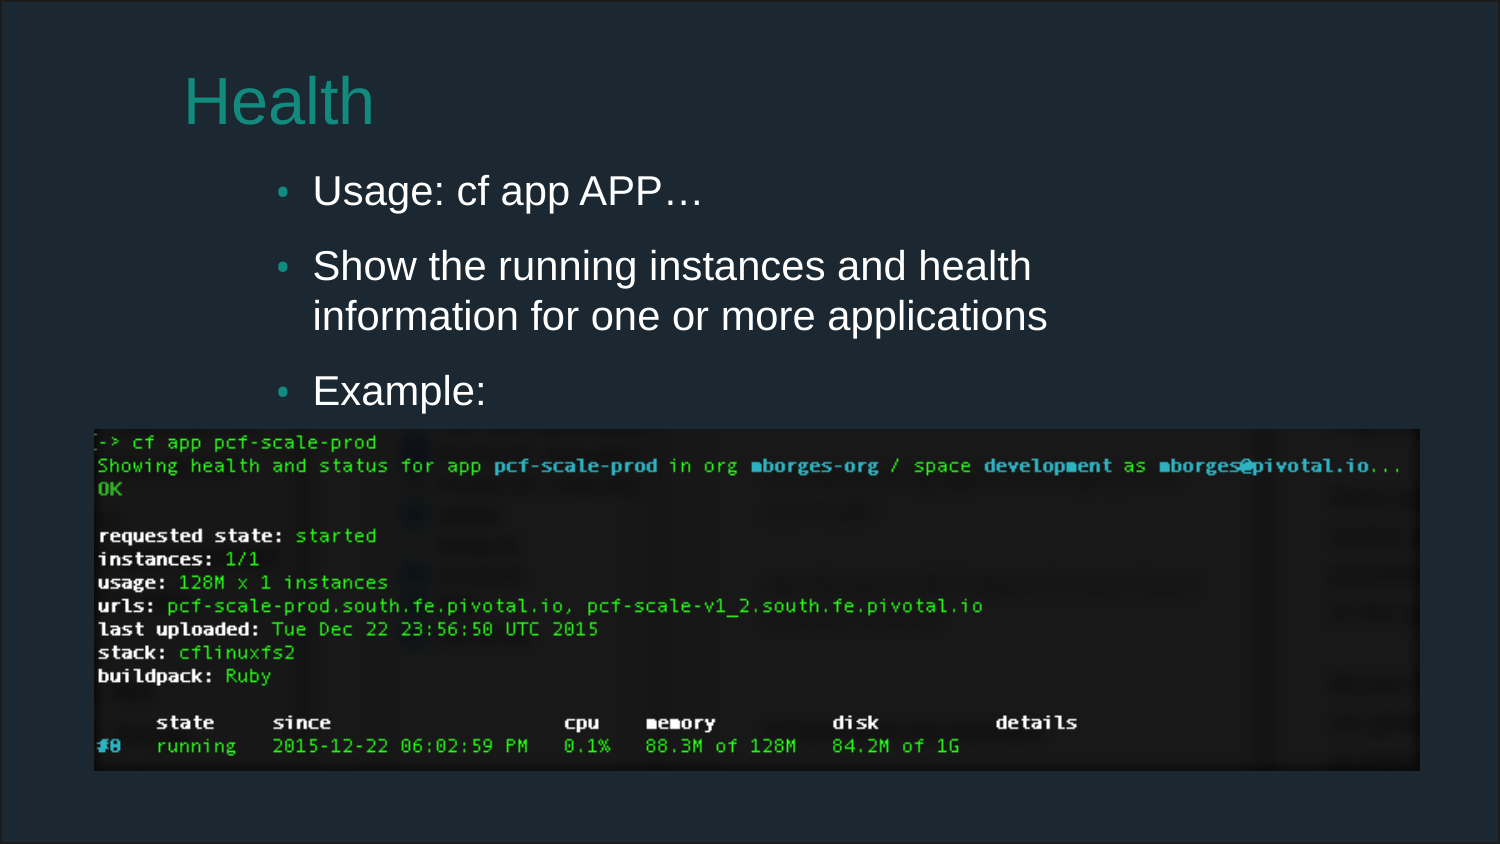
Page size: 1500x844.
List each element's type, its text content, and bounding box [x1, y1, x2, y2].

picture [94, 429, 1420, 771]
list Usage: cf app APP… Show the running instances and health information for one or more applications Example: [275, 163, 1232, 243]
title Health [183, 66, 1324, 163]
